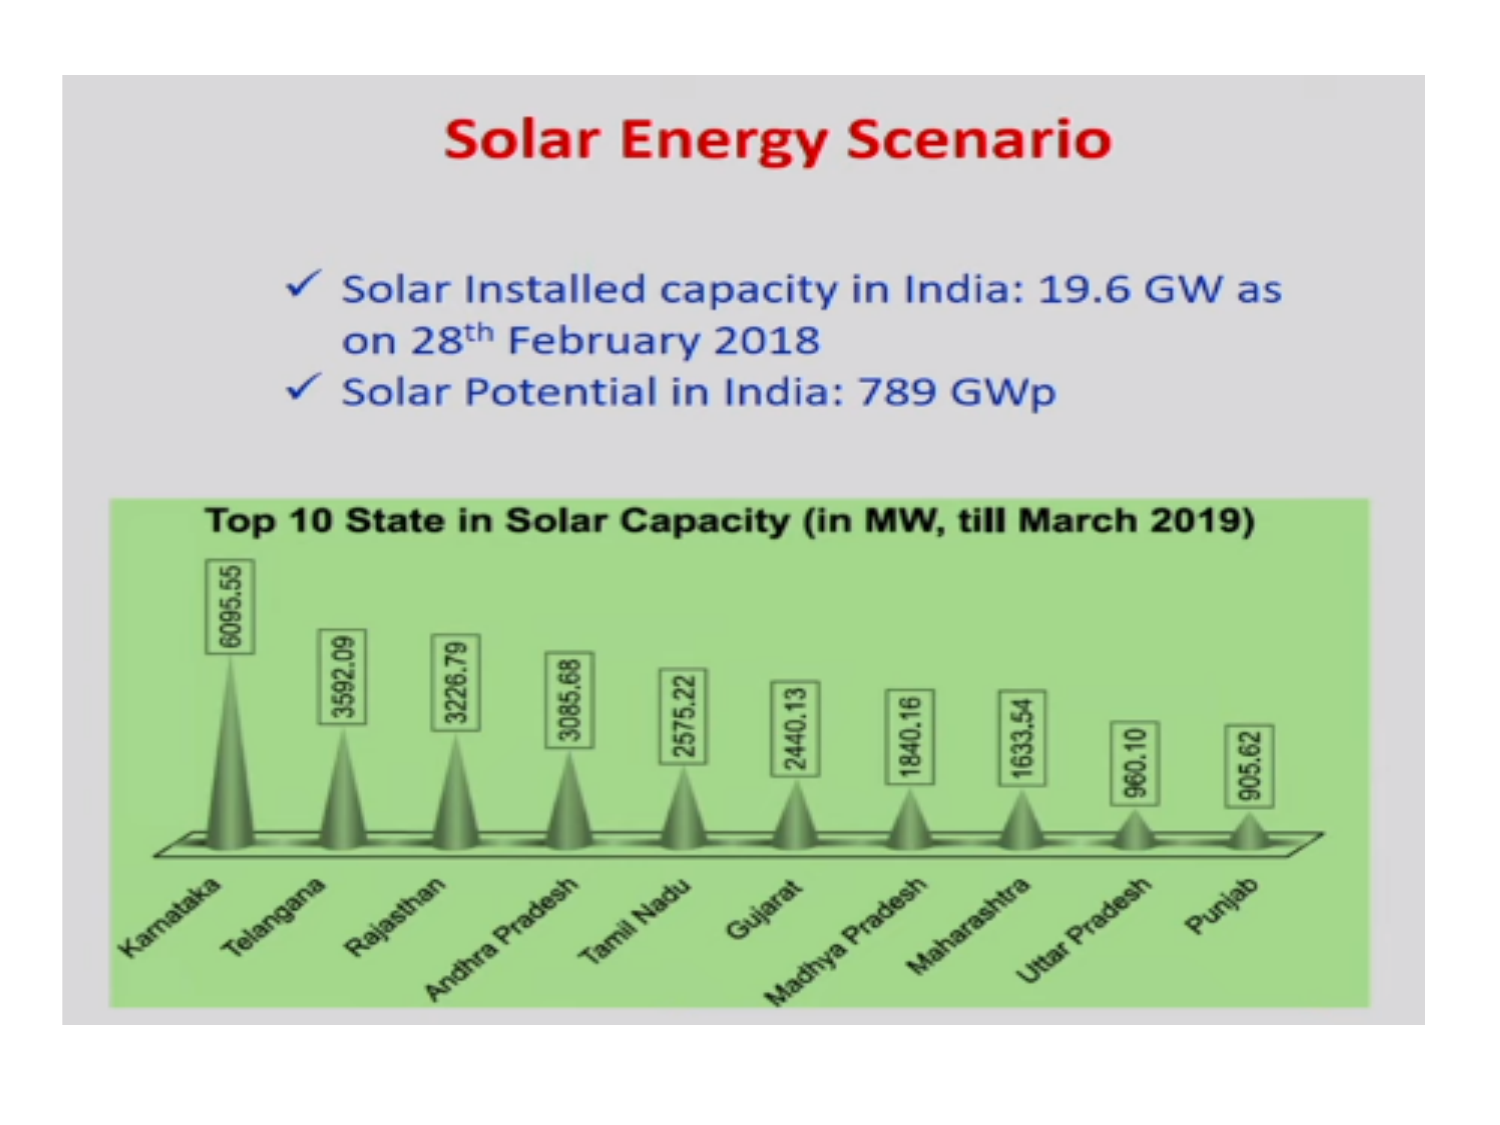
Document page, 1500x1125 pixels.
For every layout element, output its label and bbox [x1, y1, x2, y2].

picture [62, 74, 1426, 1026]
